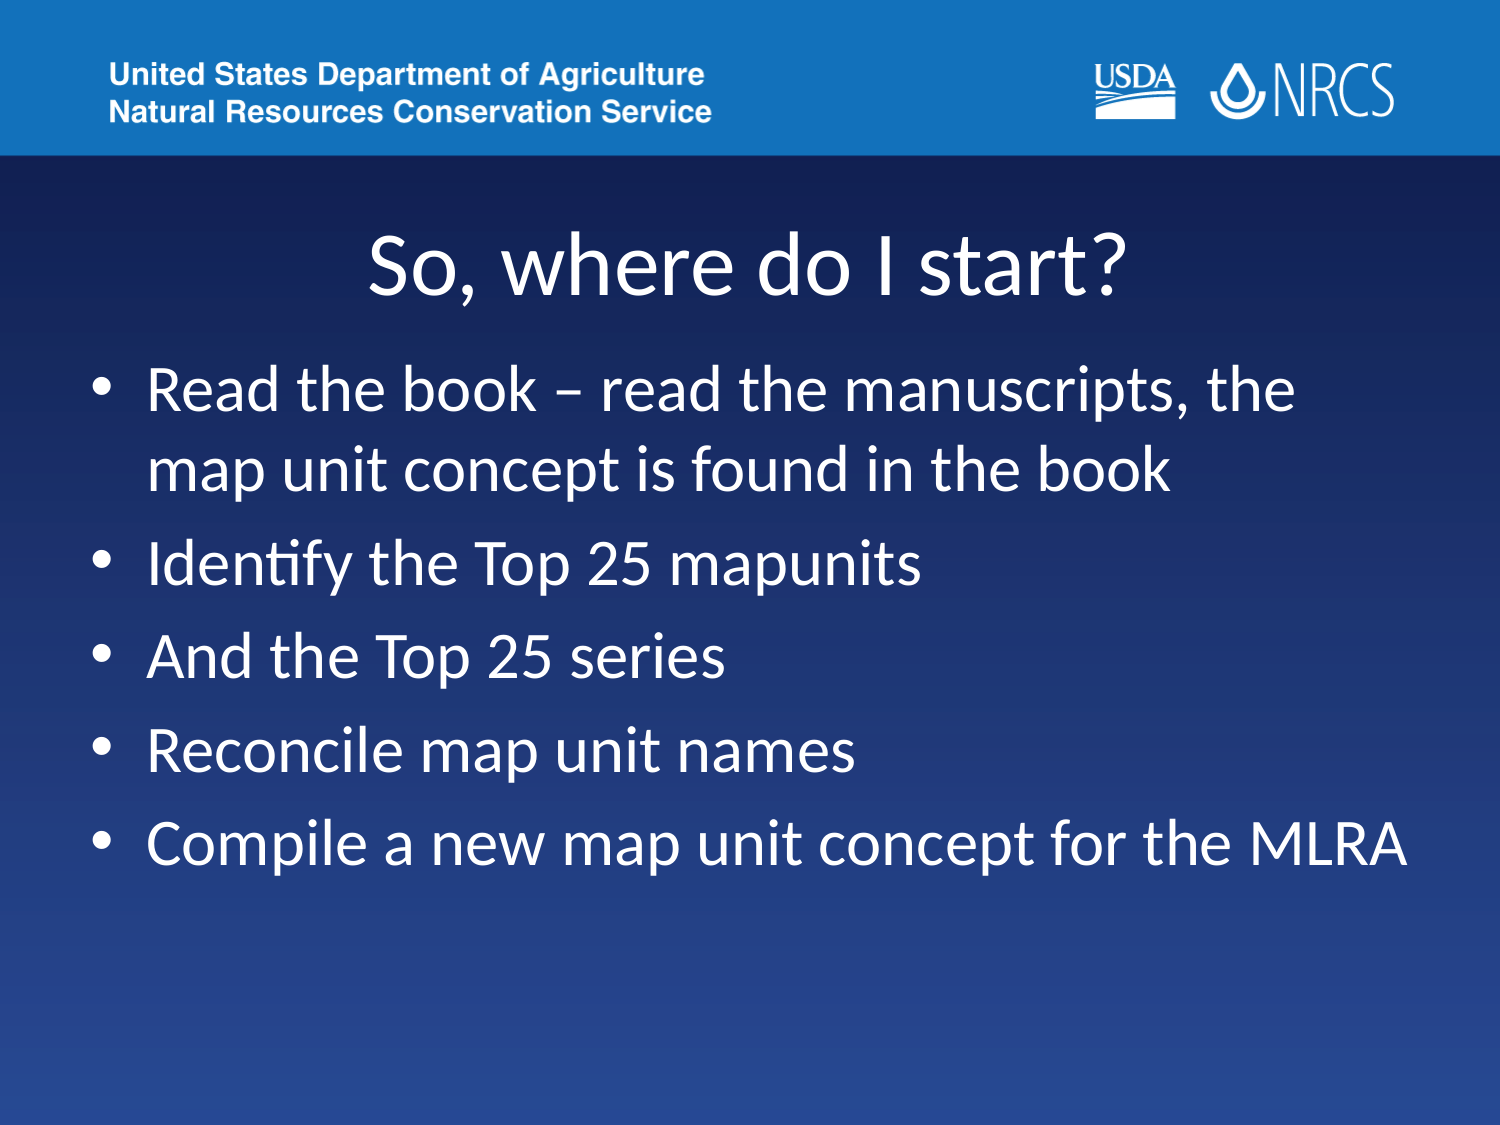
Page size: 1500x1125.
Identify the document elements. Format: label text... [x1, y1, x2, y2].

list Read the book – read the manuscripts, the map unit concept is found in the book Identify the Top 25 mapunits And the Top 25 series Reconcile map unit names Compile a new map unit concept for the MLRA [75, 337, 1425, 1038]
title So, where do I start? [75, 165, 1425, 337]
picture [0, 0, 1500, 1125]
